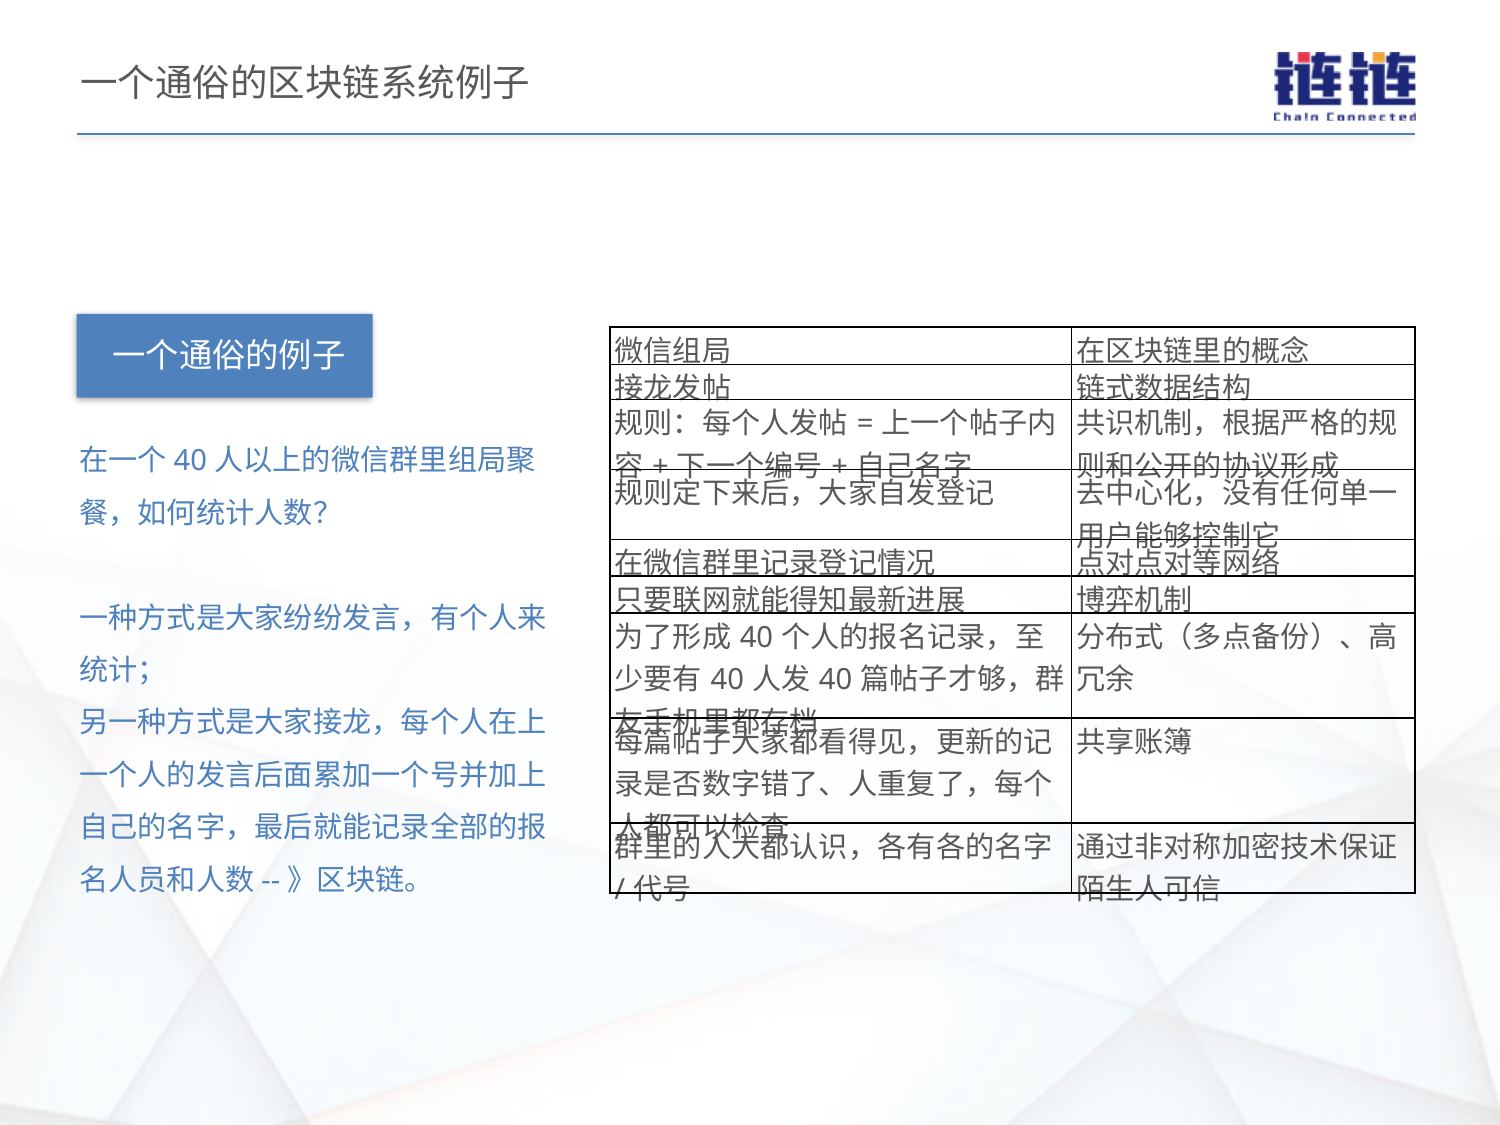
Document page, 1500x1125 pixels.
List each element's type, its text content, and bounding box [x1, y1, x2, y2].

table_header 微信组局 [611, 328, 1071, 364]
text_box 一个通俗的区块链系统例子 [65, 51, 574, 112]
table_header 在区块链里的概念 [1072, 328, 1414, 364]
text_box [76, 313, 373, 398]
table_cell 接龙发帖 [611, 365, 1071, 399]
picture [1273, 51, 1416, 121]
table_cell 规则：每个人发帖=上一个帖子内容+下一个编号+自己名字 [611, 400, 1071, 463]
table_cell 共识机制，根据严格的规则和公开的协议形成 [1072, 400, 1414, 463]
table_cell 链式数据结构 [1072, 365, 1414, 399]
text_box 在一个40人以上的微信群里组局聚餐，如何统计人数？ 一种方式是大家纷纷发言，有个人来统计； 另一种方式是大家接龙，每个人在上一个人的发言后面累加一个号并加上自己的名字，最后就能记录全部的报名人员和人数--》区块链。 [64, 416, 573, 463]
picture [0, 464, 1500, 1125]
